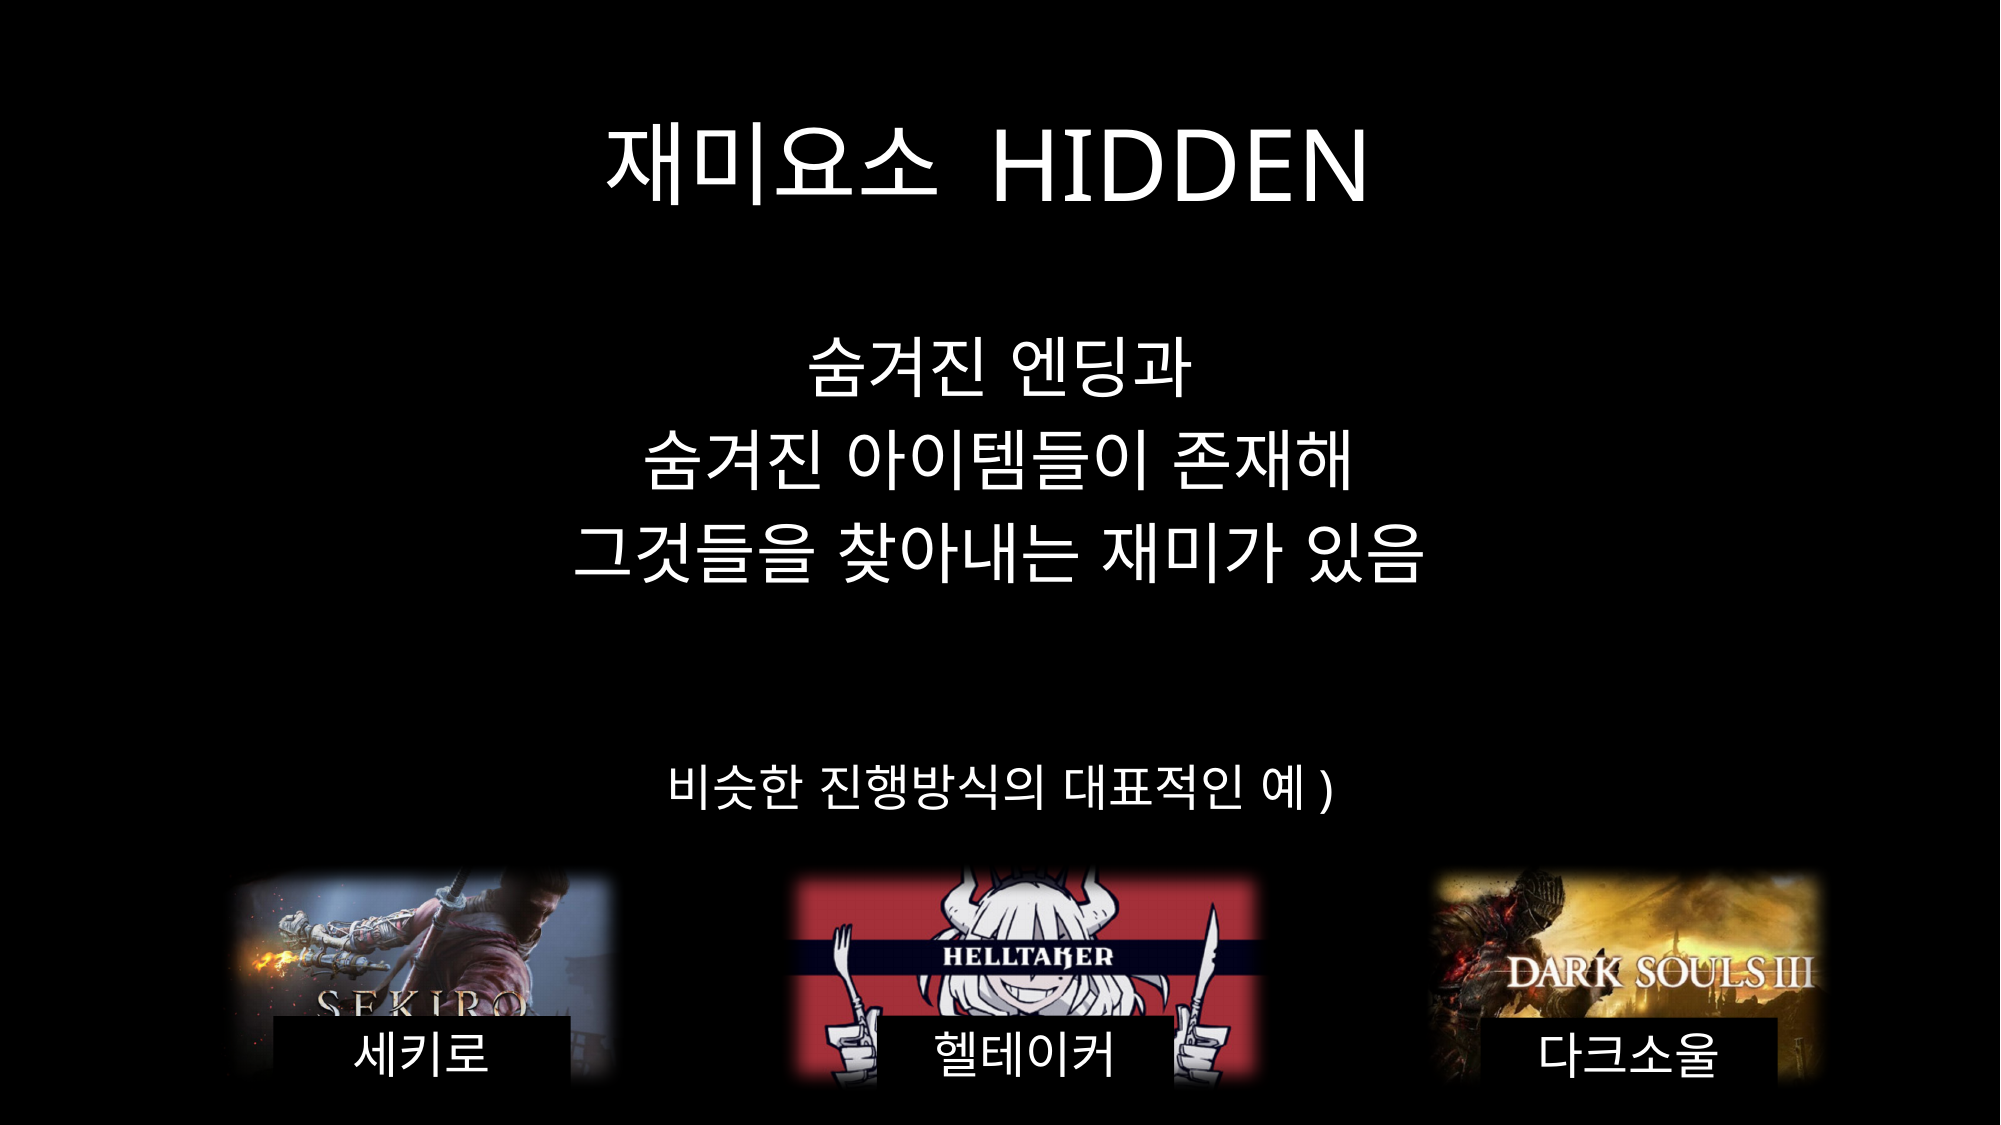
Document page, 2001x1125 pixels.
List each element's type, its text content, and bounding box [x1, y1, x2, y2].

picture [780, 861, 1271, 1092]
title 재미요소 - [588, 59, 1094, 226]
picture [217, 861, 627, 1092]
list 숨겨진 엔딩과 숨겨진 아이템들이 존재해 그것들을 찾아내는 재미가 있음 비슷한 진행방식의 대표적인 예) [82, 226, 1918, 1093]
picture [1424, 861, 1834, 1092]
text_box HIDDEN [967, 107, 1394, 227]
